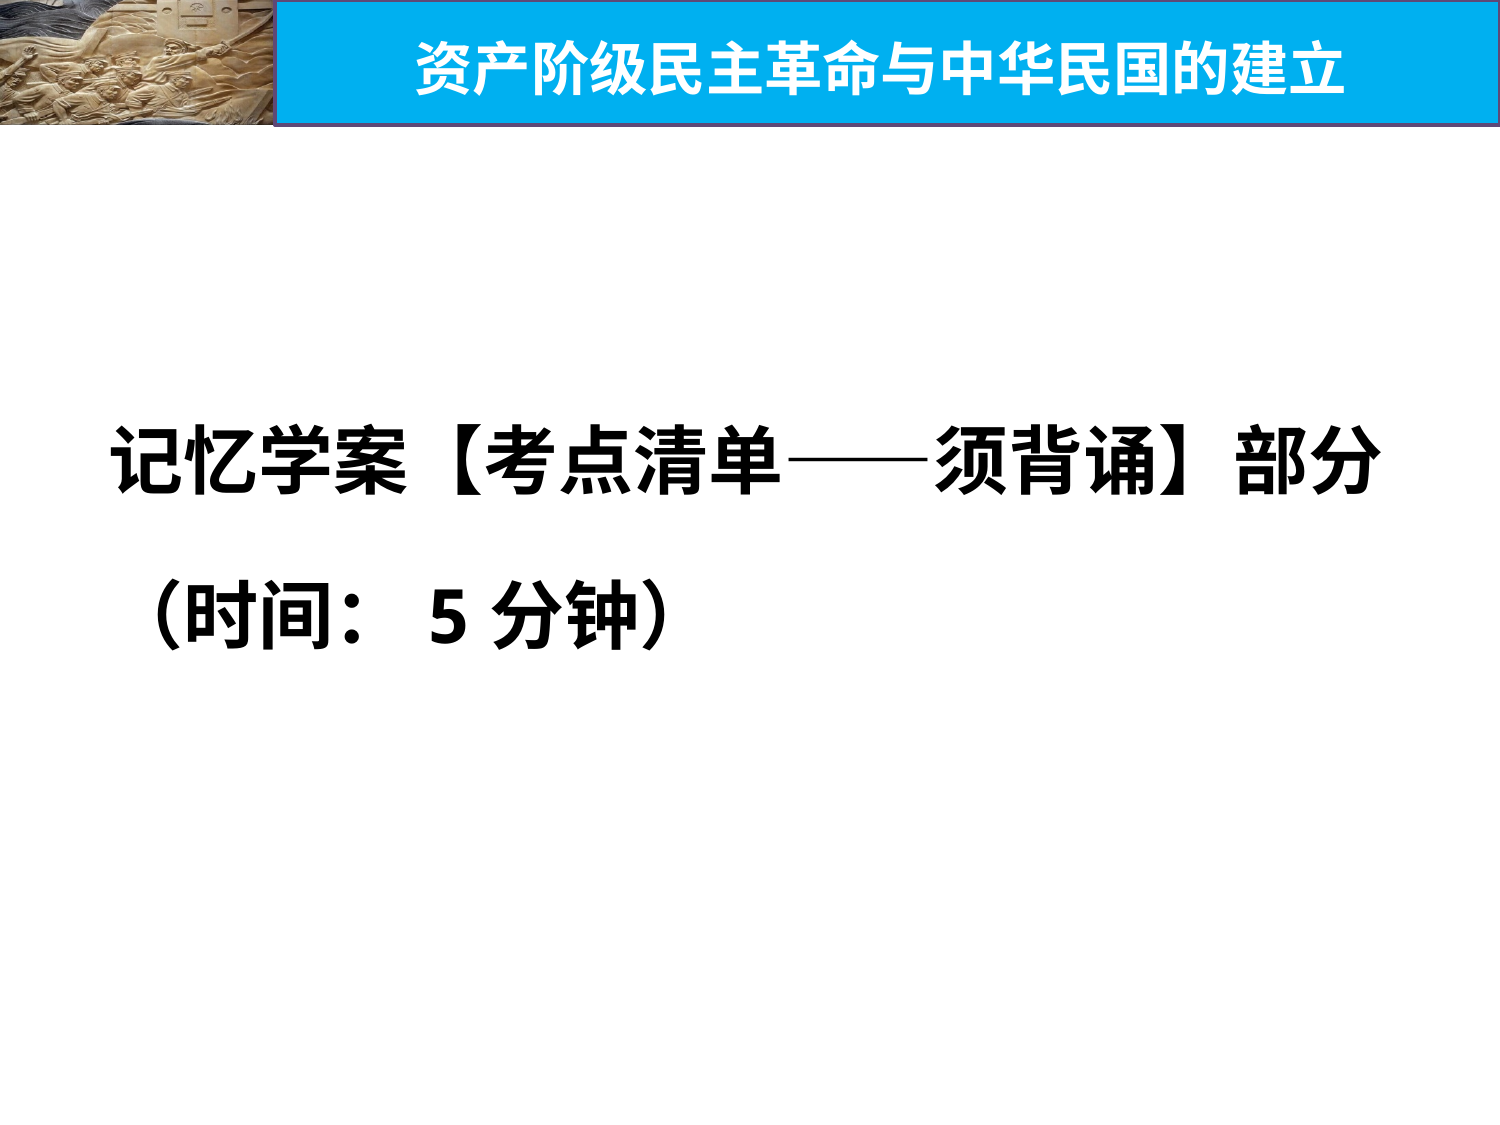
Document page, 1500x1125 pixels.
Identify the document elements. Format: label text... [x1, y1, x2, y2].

text_box 记忆学案【考点清单——须背诵】部分 （时间：5分钟） [97, 362, 1413, 630]
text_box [0, 0, 1500, 126]
